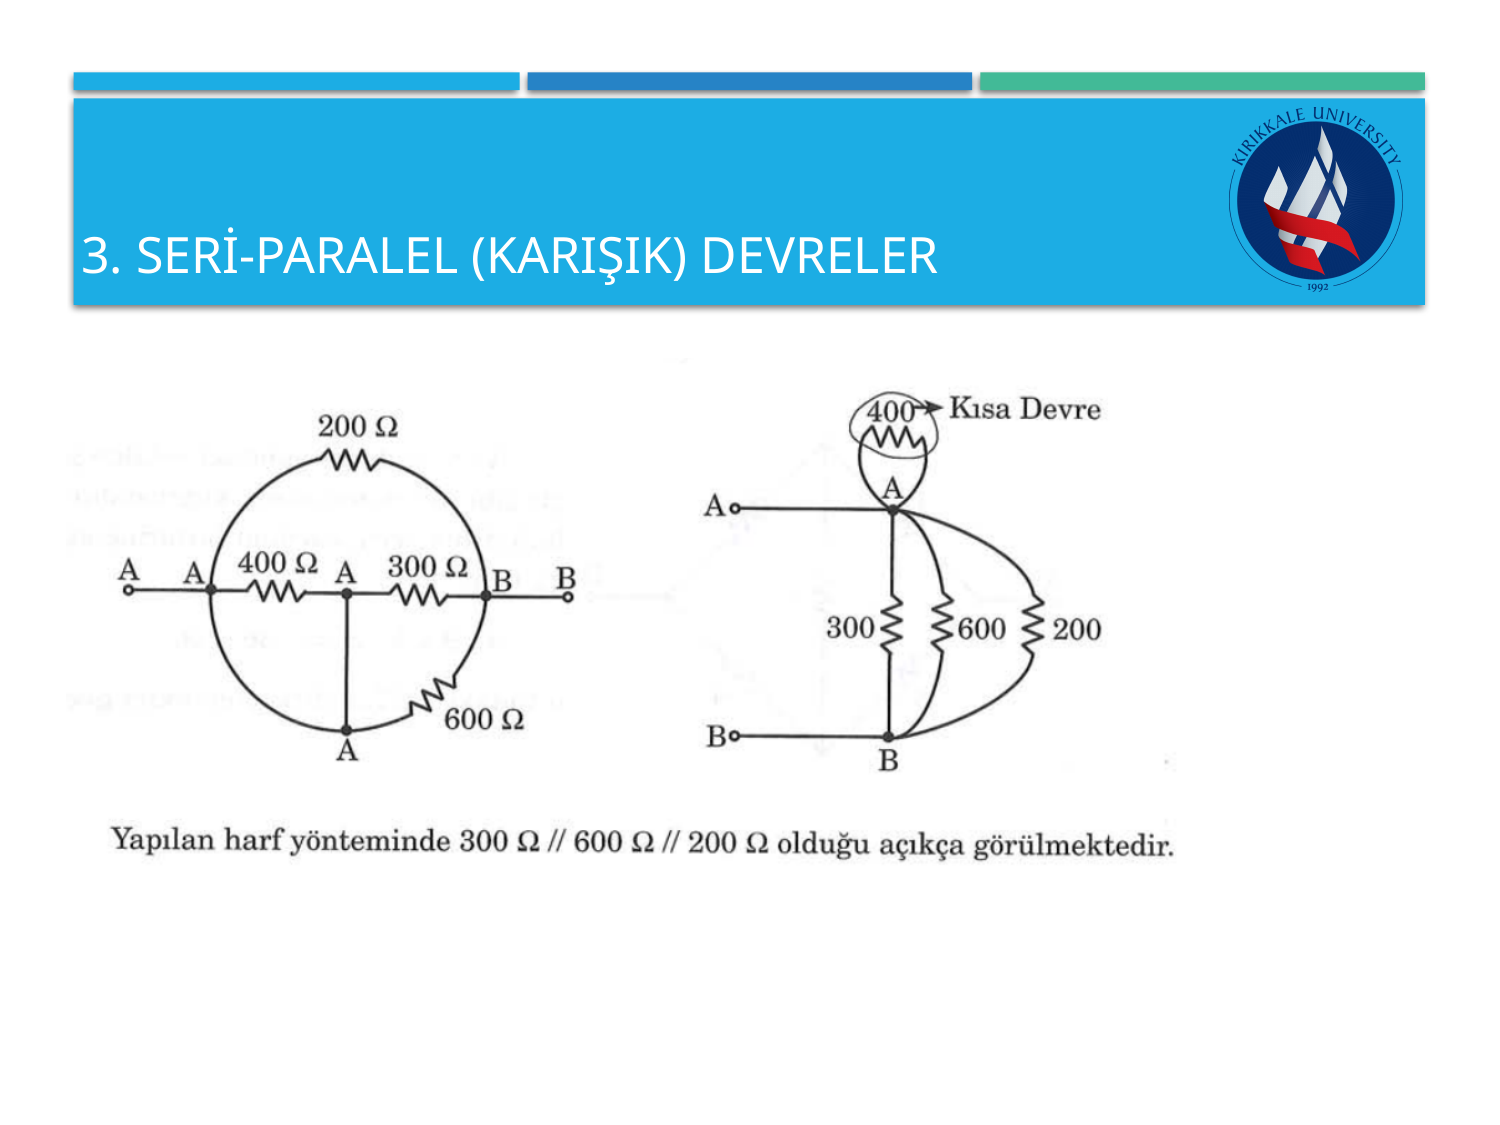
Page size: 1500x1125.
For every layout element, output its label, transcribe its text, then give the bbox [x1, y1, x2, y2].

picture [1229, 106, 1404, 292]
title 3. seri-paralel (karışık) devreler [66, 141, 1223, 292]
picture [65, 358, 1195, 905]
